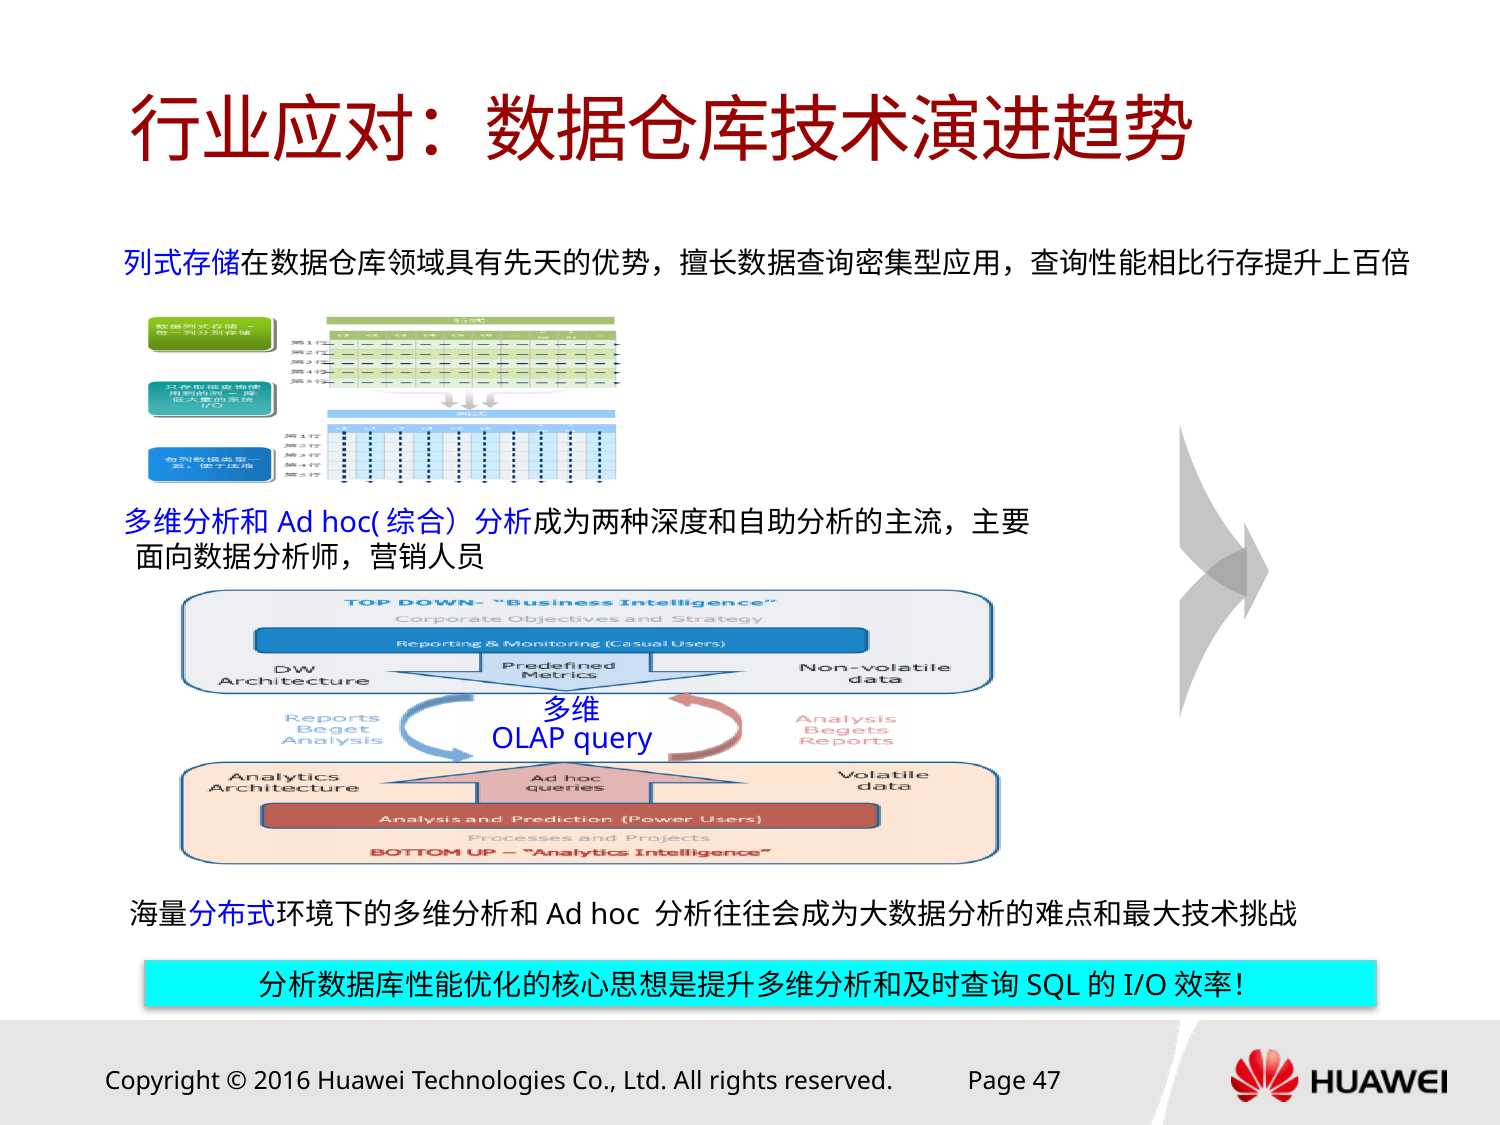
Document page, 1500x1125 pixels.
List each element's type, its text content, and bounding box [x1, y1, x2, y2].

picture [0, 1020, 1500, 1125]
text_box 行业应对：数据仓库技术演进趋势 [129, 54, 1500, 197]
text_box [123, 237, 1442, 1008]
